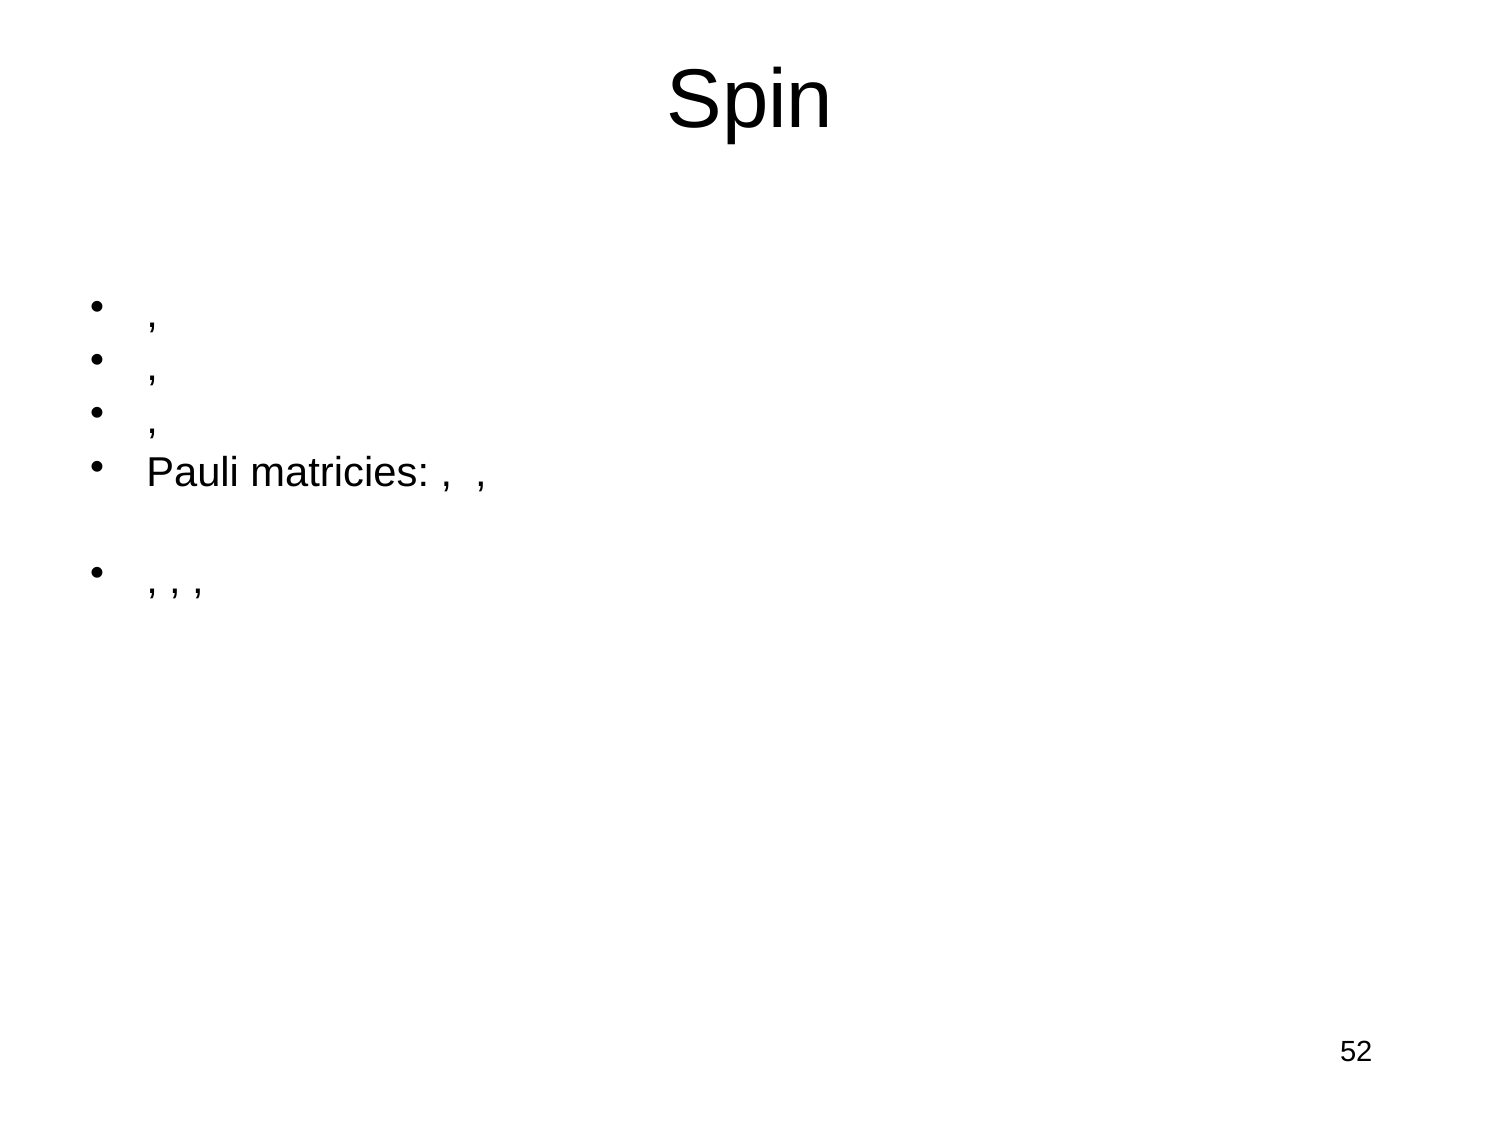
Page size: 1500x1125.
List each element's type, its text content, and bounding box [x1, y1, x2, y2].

title Spin [112, 37, 1388, 151]
slide_number 52 [1074, 1024, 1388, 1101]
